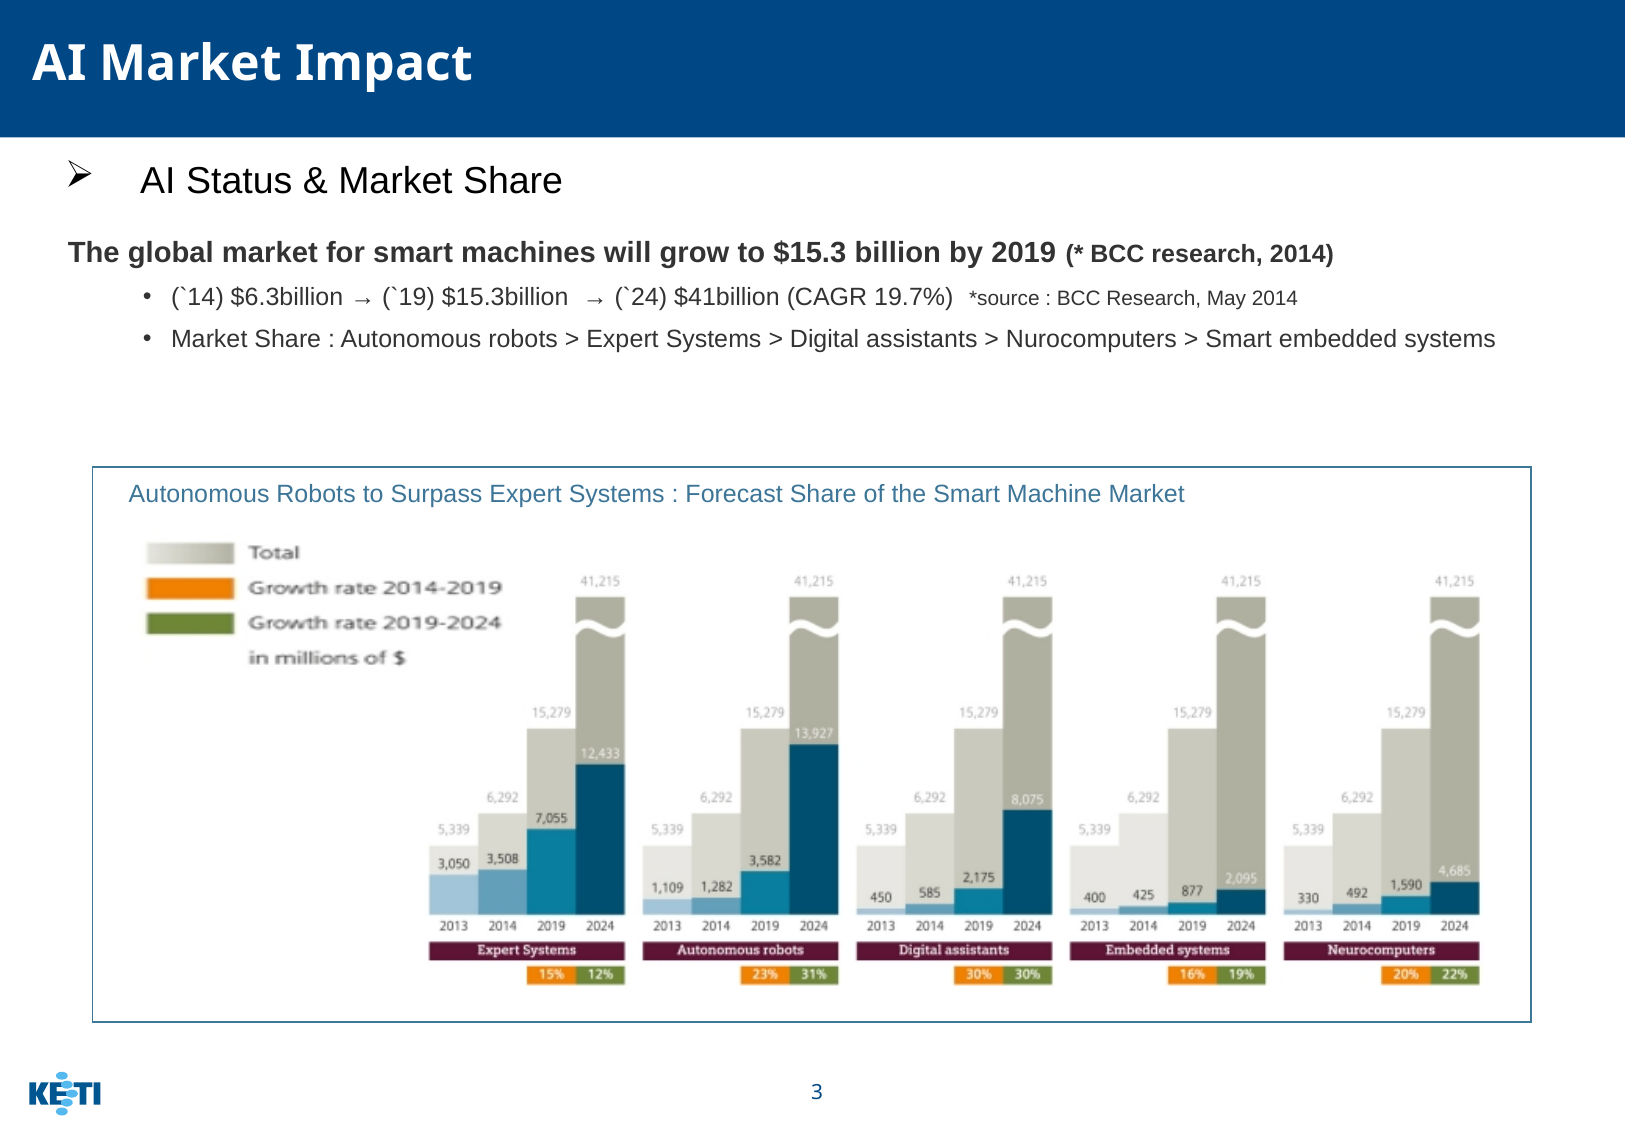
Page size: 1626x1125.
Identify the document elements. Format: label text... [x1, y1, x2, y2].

text_box The global market for smart machines will grow to $15.3 billion by 2019 (* BCC research, 2014) (`14) $6.3billion → (`19) $15.3billion → (`24) $41billion (CAGR 19.7%) *source : BCC Research, May 2014 Market Share : Autonomous robots > Expert Systems > Digital assistants > Nurocomputers > Smart embedded systems [67, 225, 1534, 403]
title AI Market Impact [32, 30, 1535, 91]
text_box AI Status & Market Share [65, 148, 1533, 209]
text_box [92, 466, 1532, 1023]
